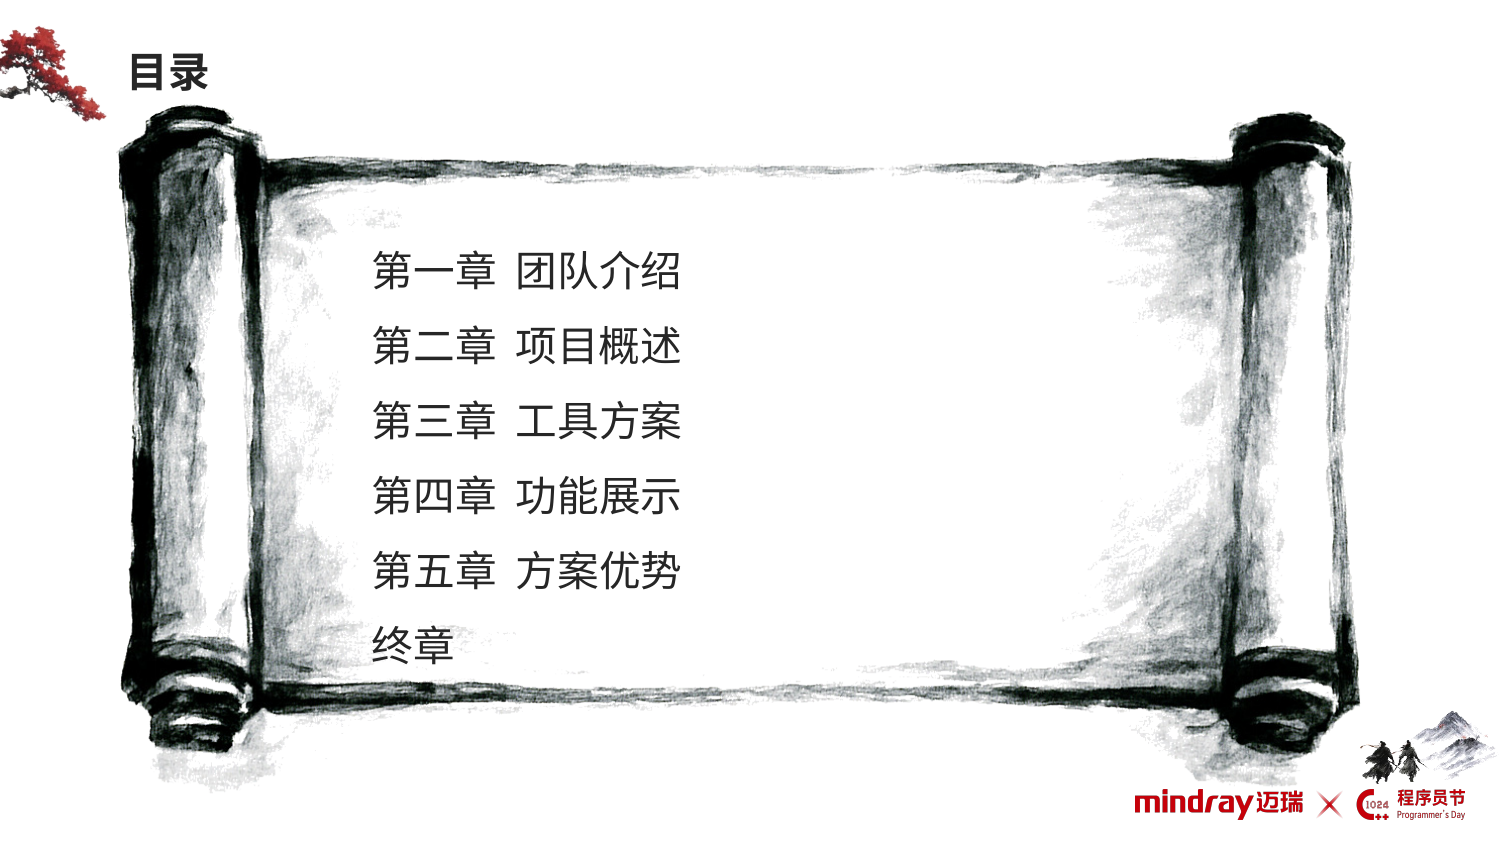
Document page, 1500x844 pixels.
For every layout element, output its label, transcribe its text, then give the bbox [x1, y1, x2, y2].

text_box 目录 [119, 38, 280, 93]
picture [0, 10, 1465, 820]
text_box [1360, 709, 1500, 784]
